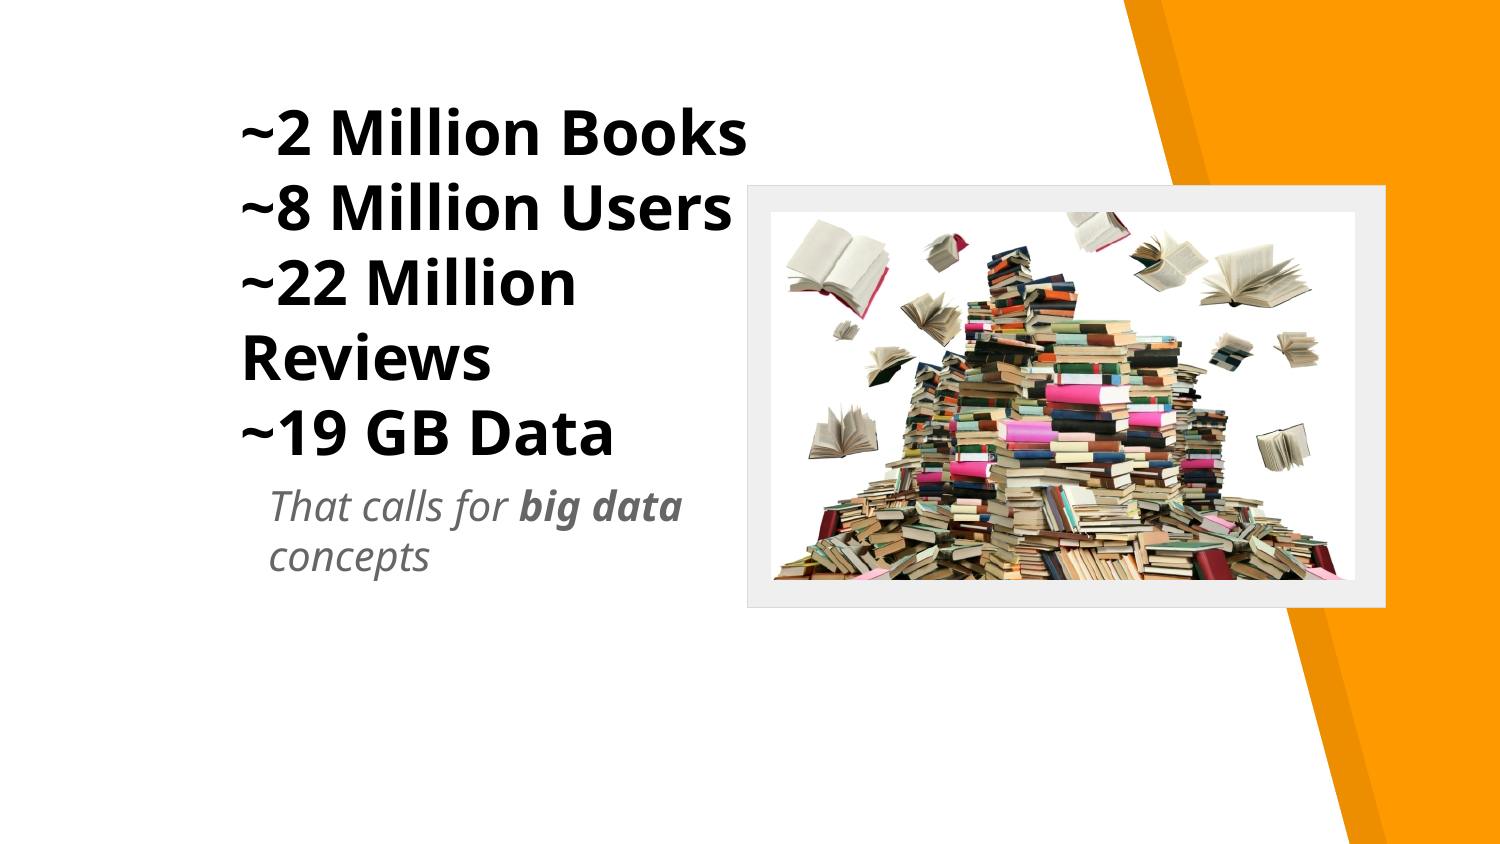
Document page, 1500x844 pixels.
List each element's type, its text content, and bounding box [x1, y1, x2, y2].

text_box [748, 185, 1386, 608]
picture [771, 211, 1355, 580]
subtitle That calls for big data concepts [253, 465, 748, 608]
title ~2 Million Books ~8 Million Users ~22 Million Reviews ~19 GB Data [225, 172, 784, 484]
